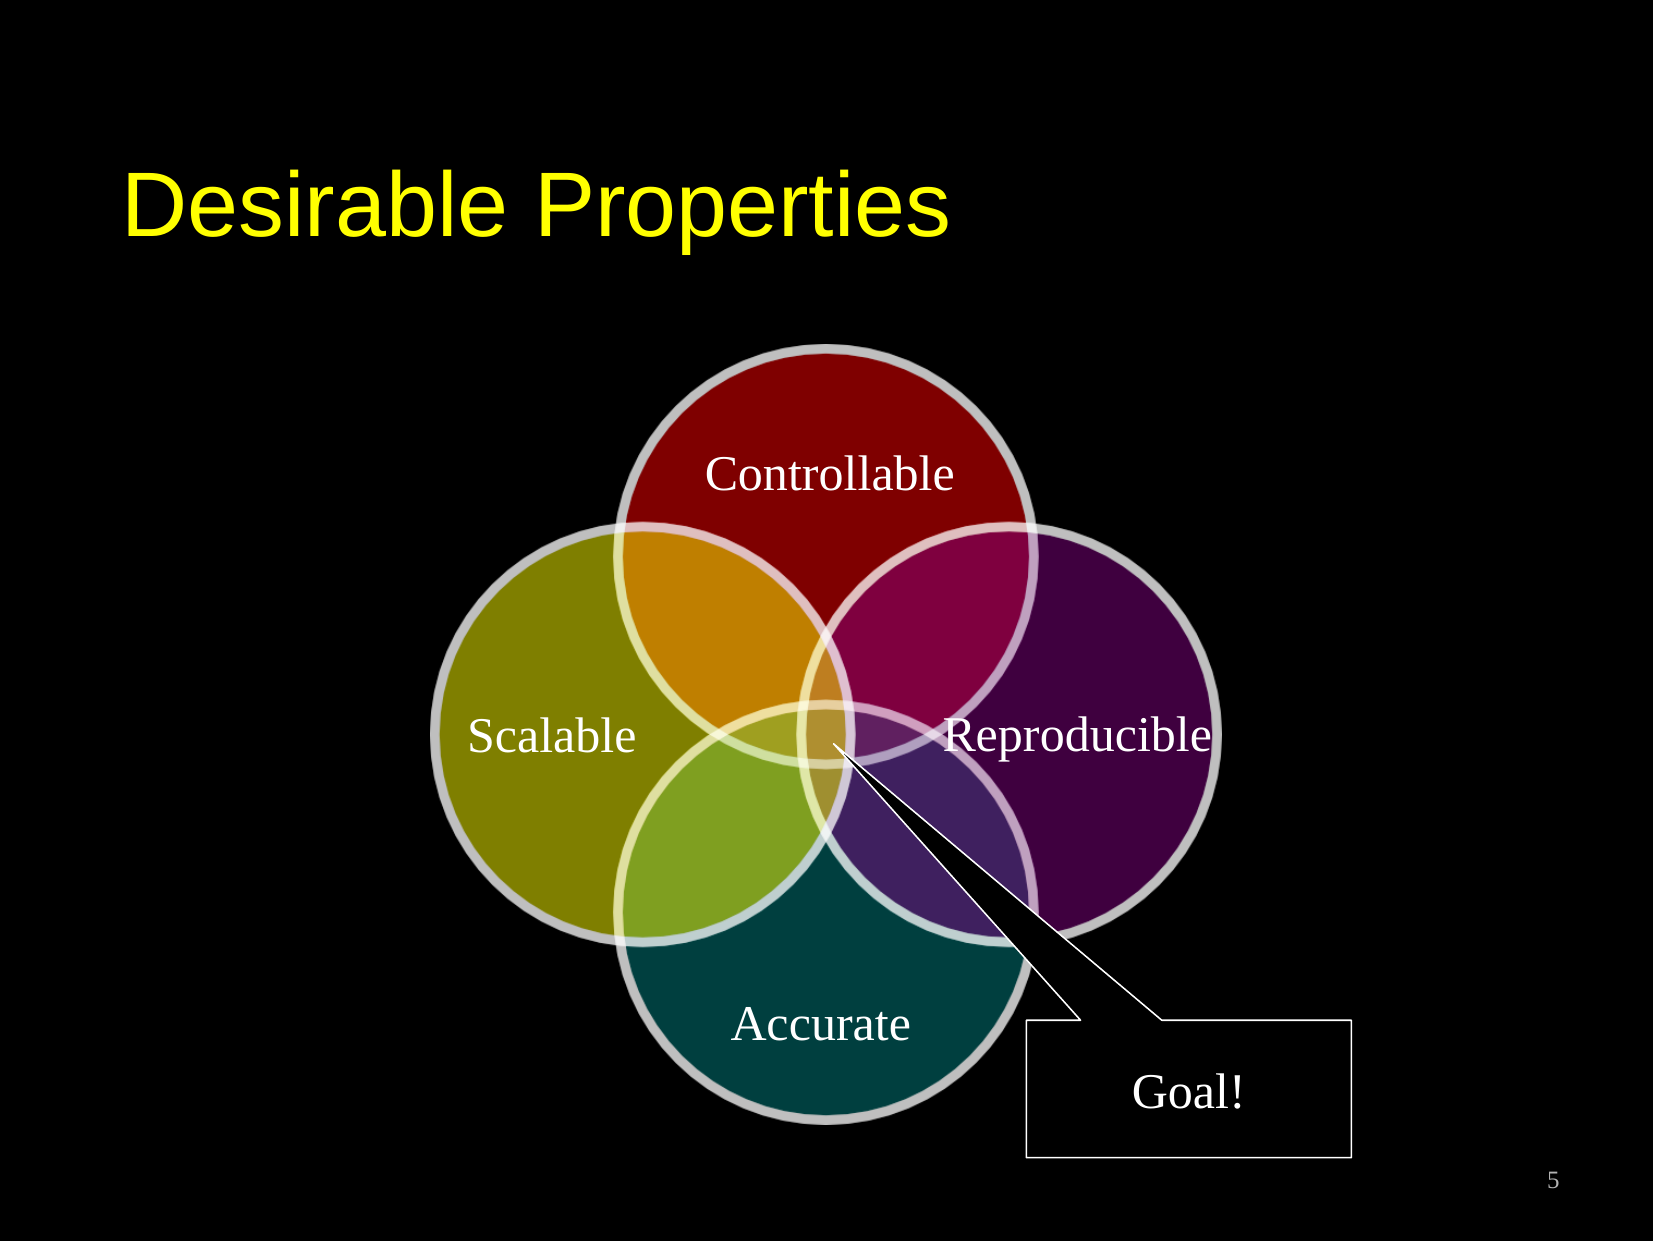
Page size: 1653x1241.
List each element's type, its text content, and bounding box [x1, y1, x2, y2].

slide_number 5 [1188, 1145, 1575, 1212]
title Desirable Properties [121, 102, 1532, 309]
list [121, 344, 1532, 1125]
text_box Goal! [1026, 1132, 1352, 1158]
